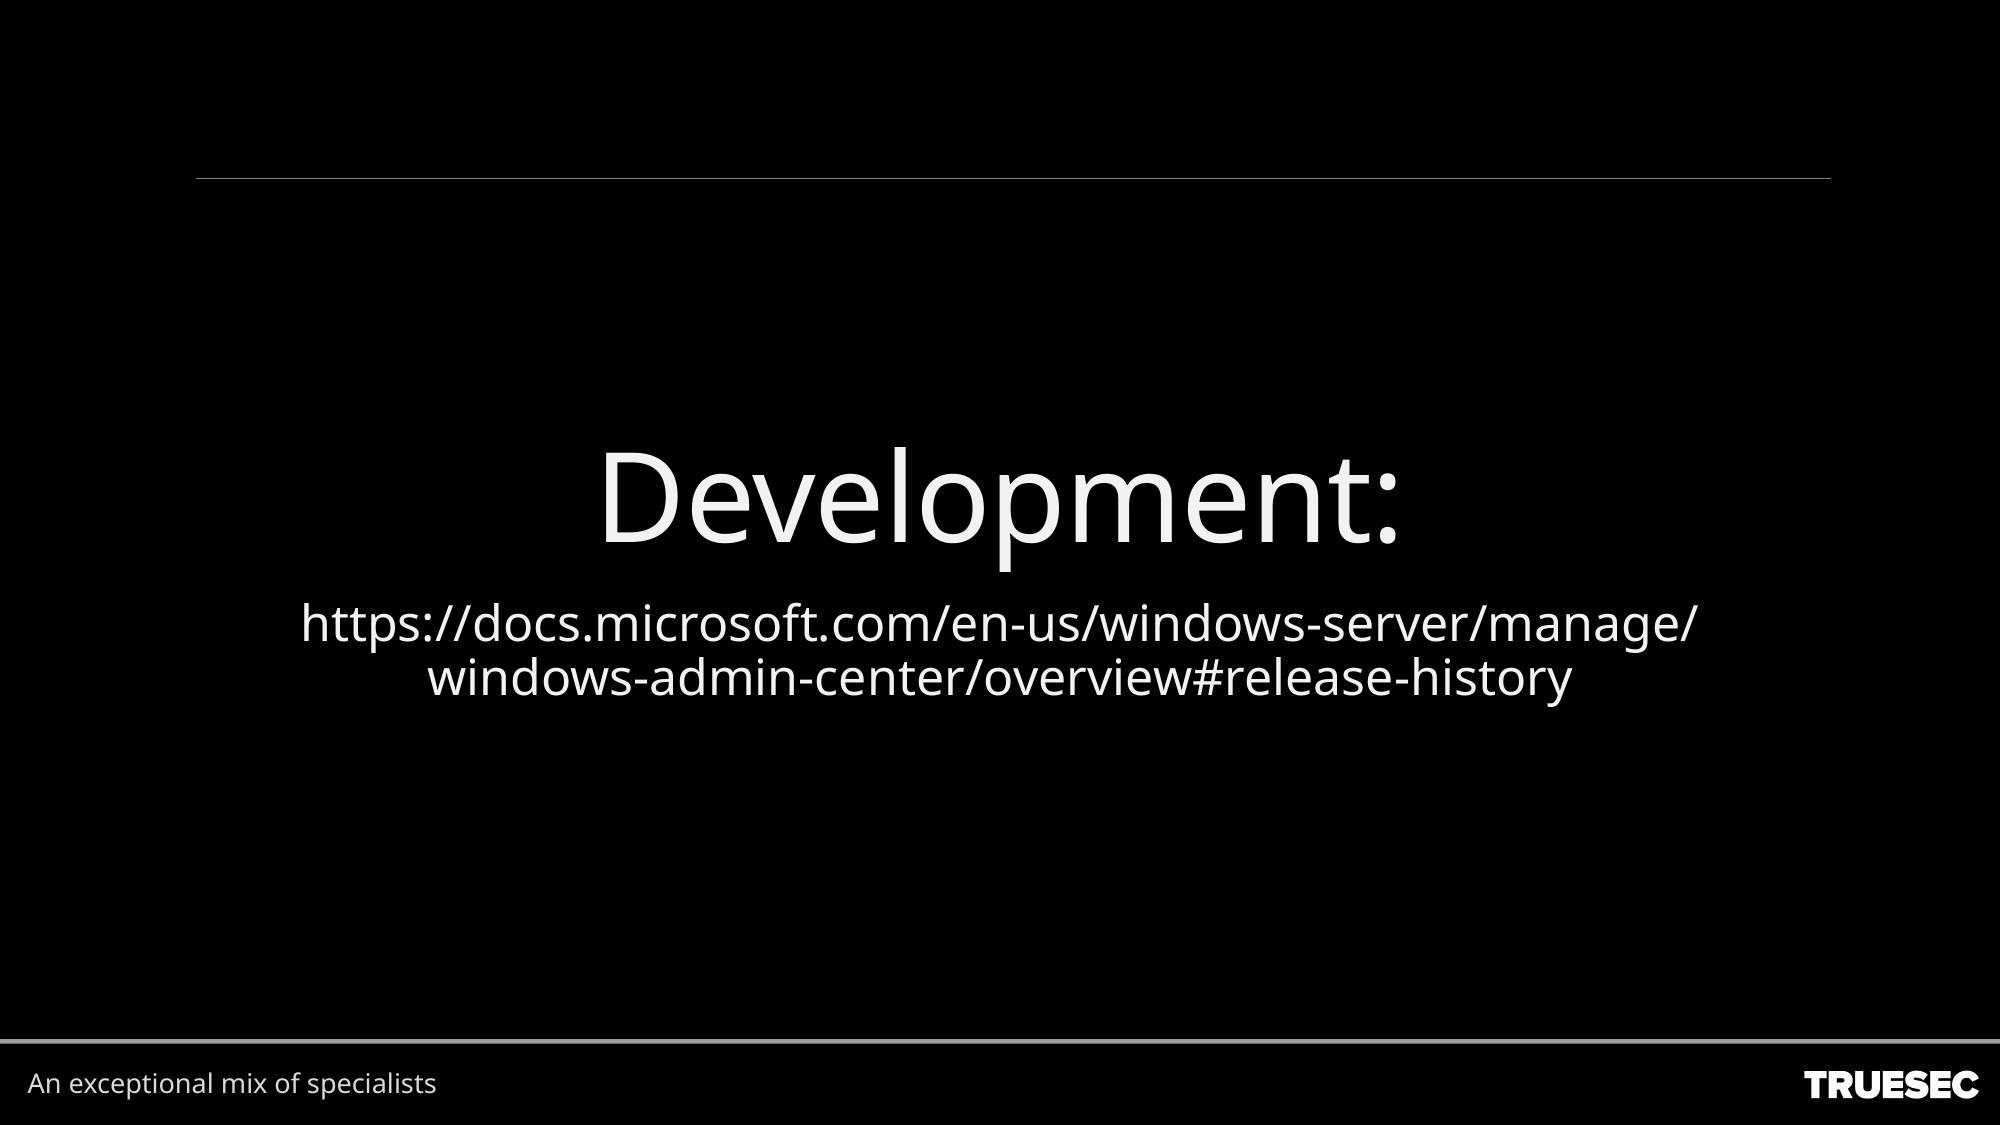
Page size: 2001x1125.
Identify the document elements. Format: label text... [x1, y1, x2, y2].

picture [1804, 1067, 1979, 1101]
subtitle https://docs.microsoft.com/en-us/windows-server/manage/windows-admin-center/overview#release-history [249, 590, 1750, 863]
title Development: [249, 184, 1750, 576]
